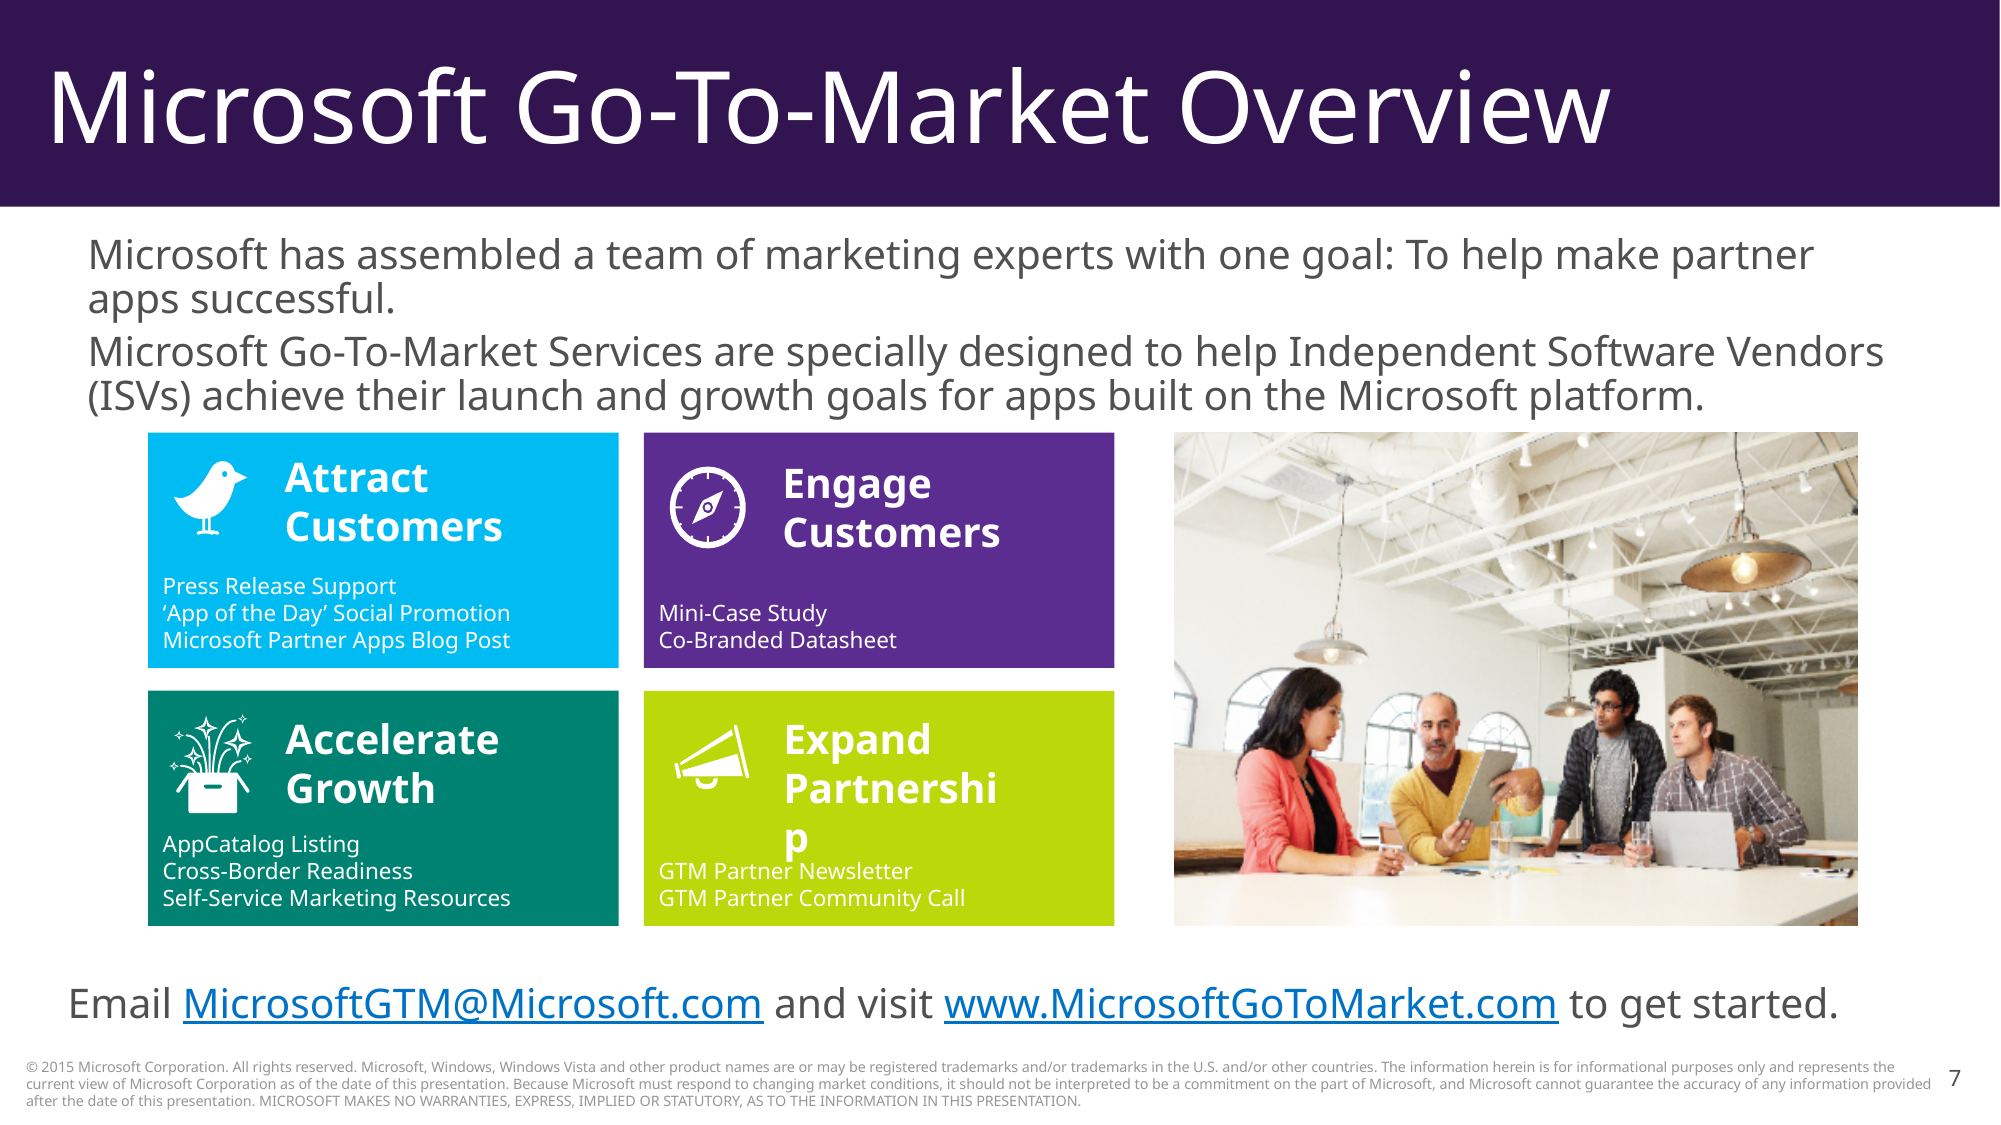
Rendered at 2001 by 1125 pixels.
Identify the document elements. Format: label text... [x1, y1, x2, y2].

text_box Engage Customers [767, 449, 1052, 564]
text_box Mini-Case Study Co-Branded Datasheet [643, 432, 1115, 669]
text_box Press Release Support ‘App of the Day’ Social Promotion Microsoft Partner Apps Blog Post [147, 432, 619, 669]
text_box [733, 724, 750, 779]
text_box [173, 460, 249, 536]
text_box GTM Partner Newsletter GTM Partner Community Call [643, 690, 1115, 927]
text_box [682, 753, 743, 777]
text_box Microsoft Go-To-Market Overview [0, 0, 2000, 207]
text_box Attract Customers [269, 444, 529, 558]
picture [1174, 432, 1858, 927]
text_box Expand Partnership [768, 706, 1028, 869]
text_box 7 [1919, 1050, 2000, 1106]
text_box © 2015 Microsoft Corporation. All rights reserved. Microsoft, Windows, Windows Vista and other product names are or may be registered trademarks and/or trademarks in the U.S. and/or other countries. The information herein is for informational purposes only and represents the current view of Microsoft Corporation as of the date of this presentation. Because Microsoft must respond to changing market conditions, it should not be interpreted to be a commitment on the part of Microsoft, and Microsoft cannot guarantee the accuracy of any information provided after the date of this presentation. MICROSOFT MAKES NO WARRANTIES, EXPRESS, IMPLIED OR STATUTORY, AS TO THE INFORMATION IN THIS PRESENTATION. [25, 1057, 1939, 1110]
list Microsoft has assembled a team of marketing experts with one goal: To help make partner apps successful. Microsoft Go-To-Market Services are specially designed to help Independent Software Vendors (ISVs) achieve their launch and growth goals for apps built on the Microsoft platform. [63, 219, 1939, 394]
text_box [669, 466, 746, 549]
text_box [680, 729, 733, 766]
text_box [674, 763, 682, 779]
text_box [237, 713, 248, 724]
text_box [223, 727, 253, 758]
text_box Email MicrosoftGTM@Microsoft.com and visit www.MicrosoftGoToMarket.com to get started. [44, 963, 1920, 1043]
text_box Accelerate Growth [270, 706, 563, 820]
text_box AppCatalog Listing Cross-Border Readiness Self-Service Marketing Resources [148, 690, 619, 926]
text_box [695, 778, 718, 789]
text_box [169, 715, 250, 814]
text_box [242, 753, 253, 765]
